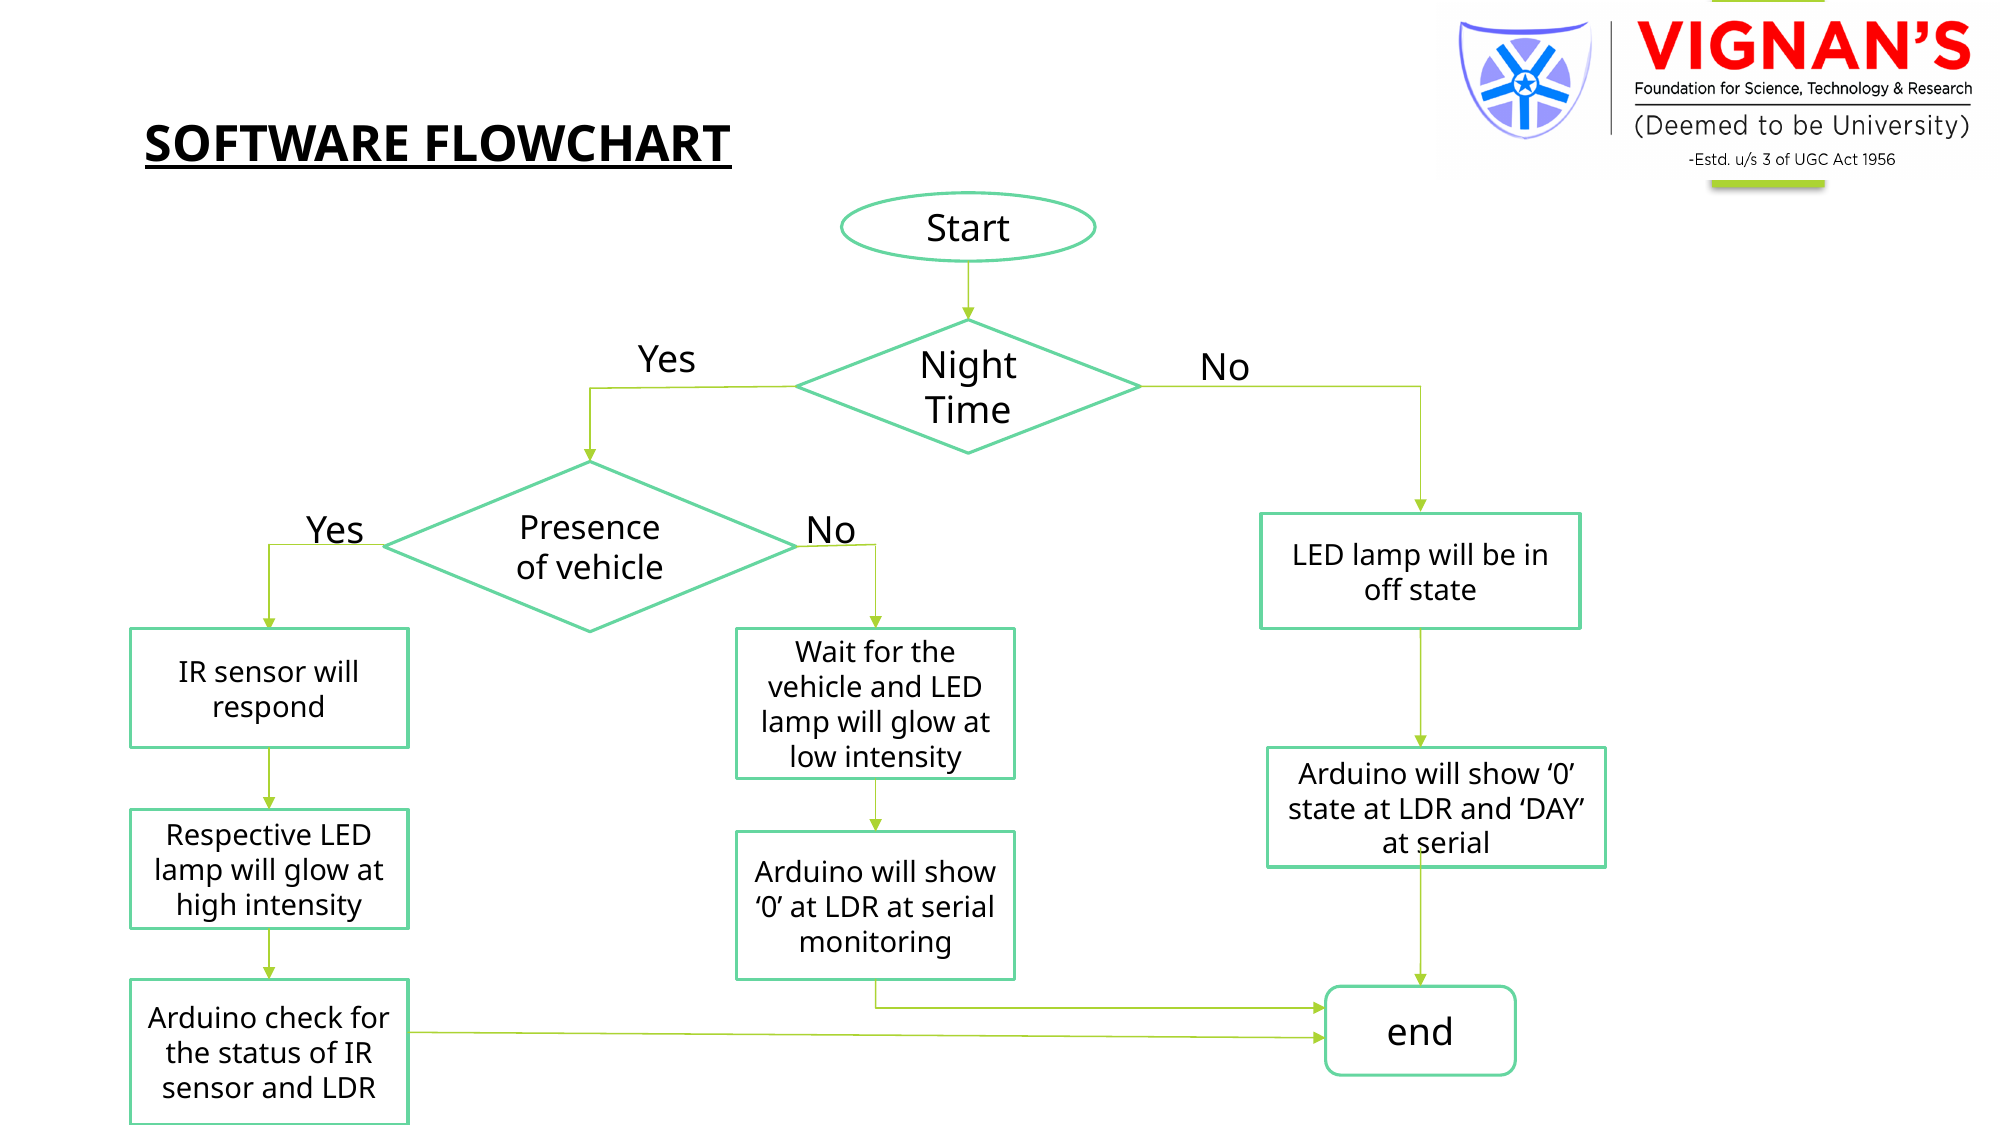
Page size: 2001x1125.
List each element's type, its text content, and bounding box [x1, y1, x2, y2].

text_box SOFTWARE FLOWCHART [130, 103, 791, 179]
text_box Respective LED lamp will glow at high intensity [129, 808, 410, 930]
text_box Arduino will show ‘0’ at LDR at serial monitoring [735, 830, 1016, 981]
picture [1436, 1, 2000, 180]
text_box IR sensor will respond [129, 627, 410, 749]
text_box Arduino will show ‘0’ state at LDR and ‘DAY’ at serial [1266, 746, 1607, 869]
text_box LED lamp will be in off state [1259, 512, 1582, 630]
text_box No [790, 498, 906, 559]
text_box Start [839, 191, 1097, 263]
text_box Night Time [797, 319, 1142, 455]
text_box Yes [291, 552, 384, 559]
text_box Wait for the vehicle and LED lamp will glow at low intensity [735, 627, 1016, 780]
text_box Arduino check for the status of IR sensor and LDR [129, 978, 410, 1125]
text_box Yes [623, 327, 797, 385]
text_box end [1324, 984, 1517, 1077]
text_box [407, 1032, 1326, 1038]
text_box No [1184, 335, 1347, 385]
text_box Presence of vehicle [384, 461, 790, 634]
text_box Yes [291, 498, 384, 544]
